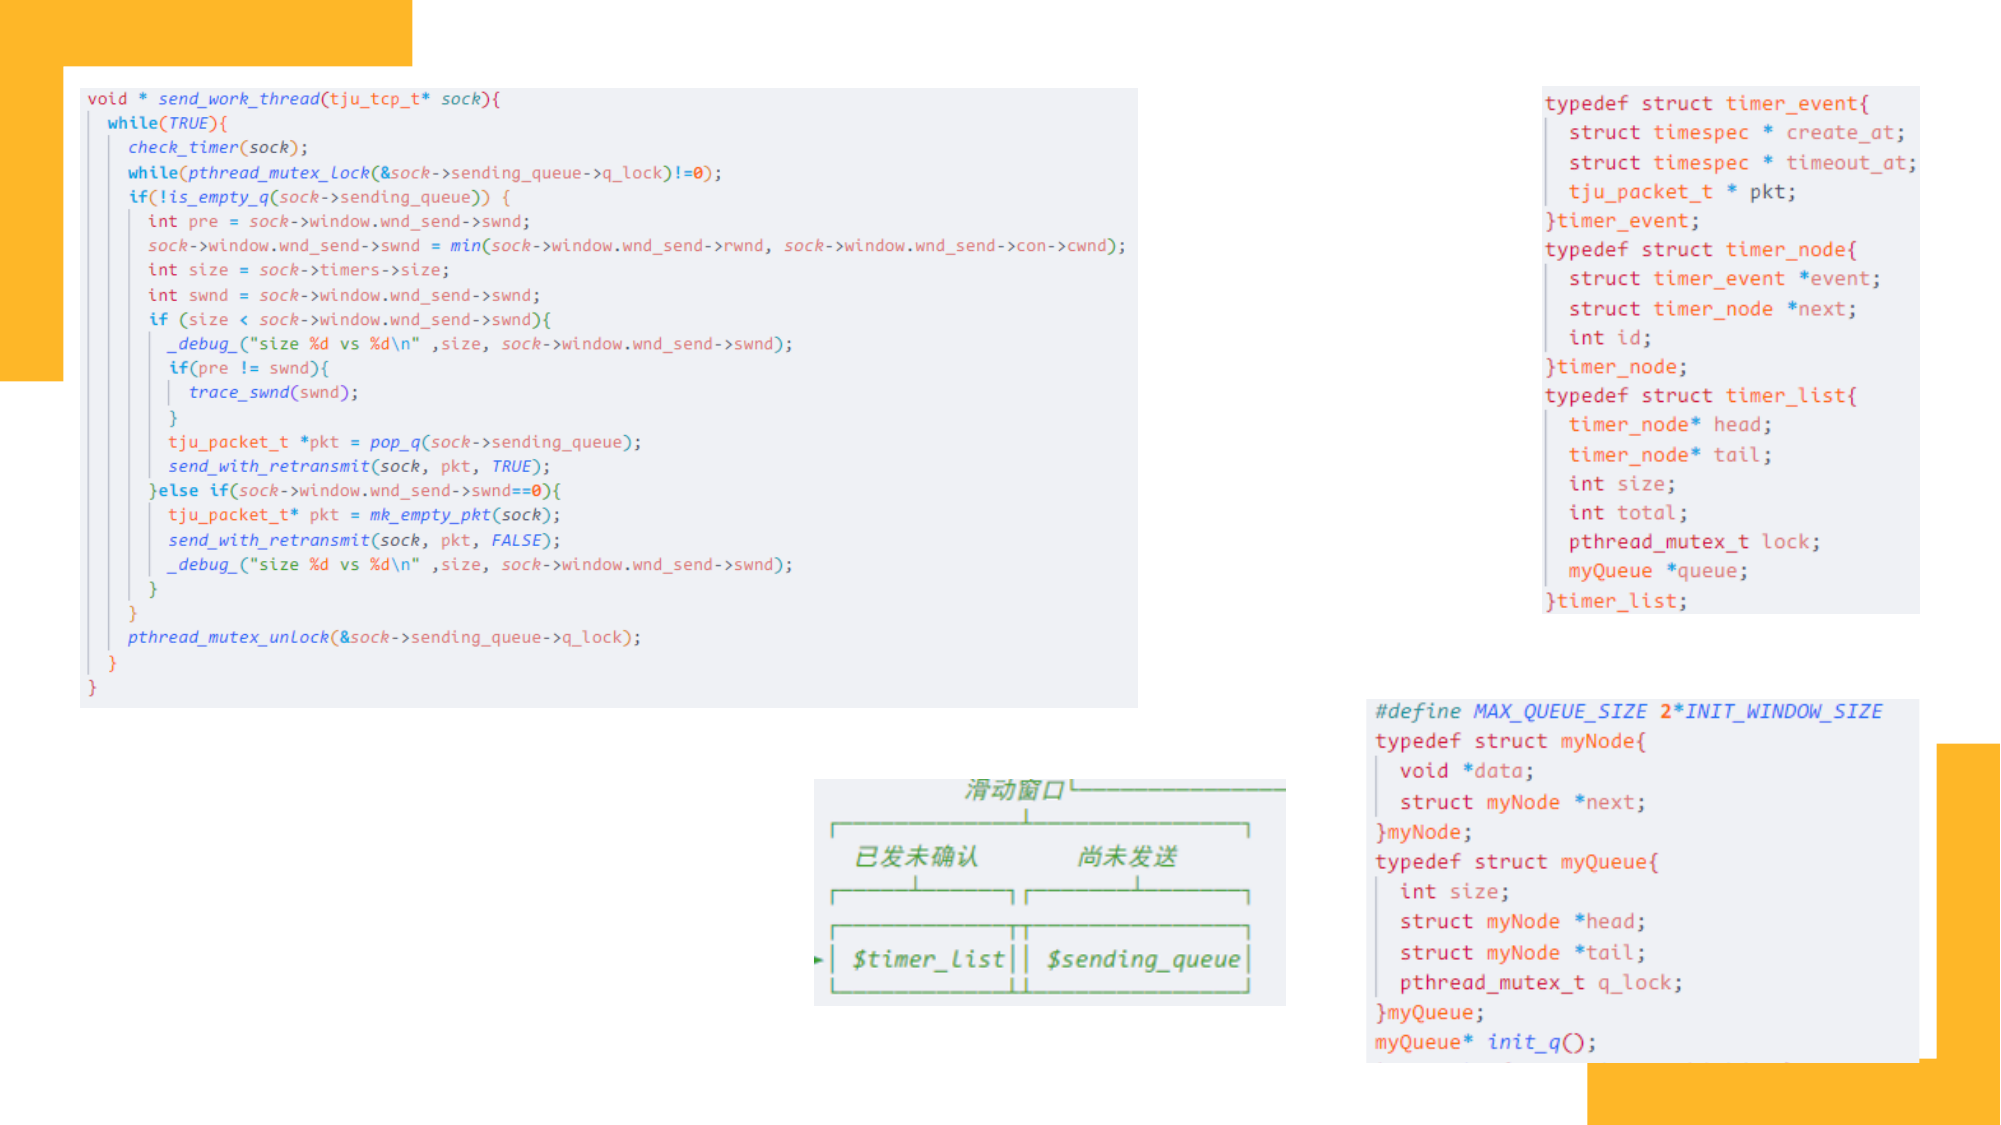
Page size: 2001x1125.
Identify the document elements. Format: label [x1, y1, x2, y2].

text_box [1585, 742, 2000, 1125]
text_box [0, 0, 415, 383]
picture [1366, 698, 1920, 1063]
picture [80, 88, 1139, 708]
picture [1542, 86, 1920, 614]
picture [813, 779, 1287, 1006]
